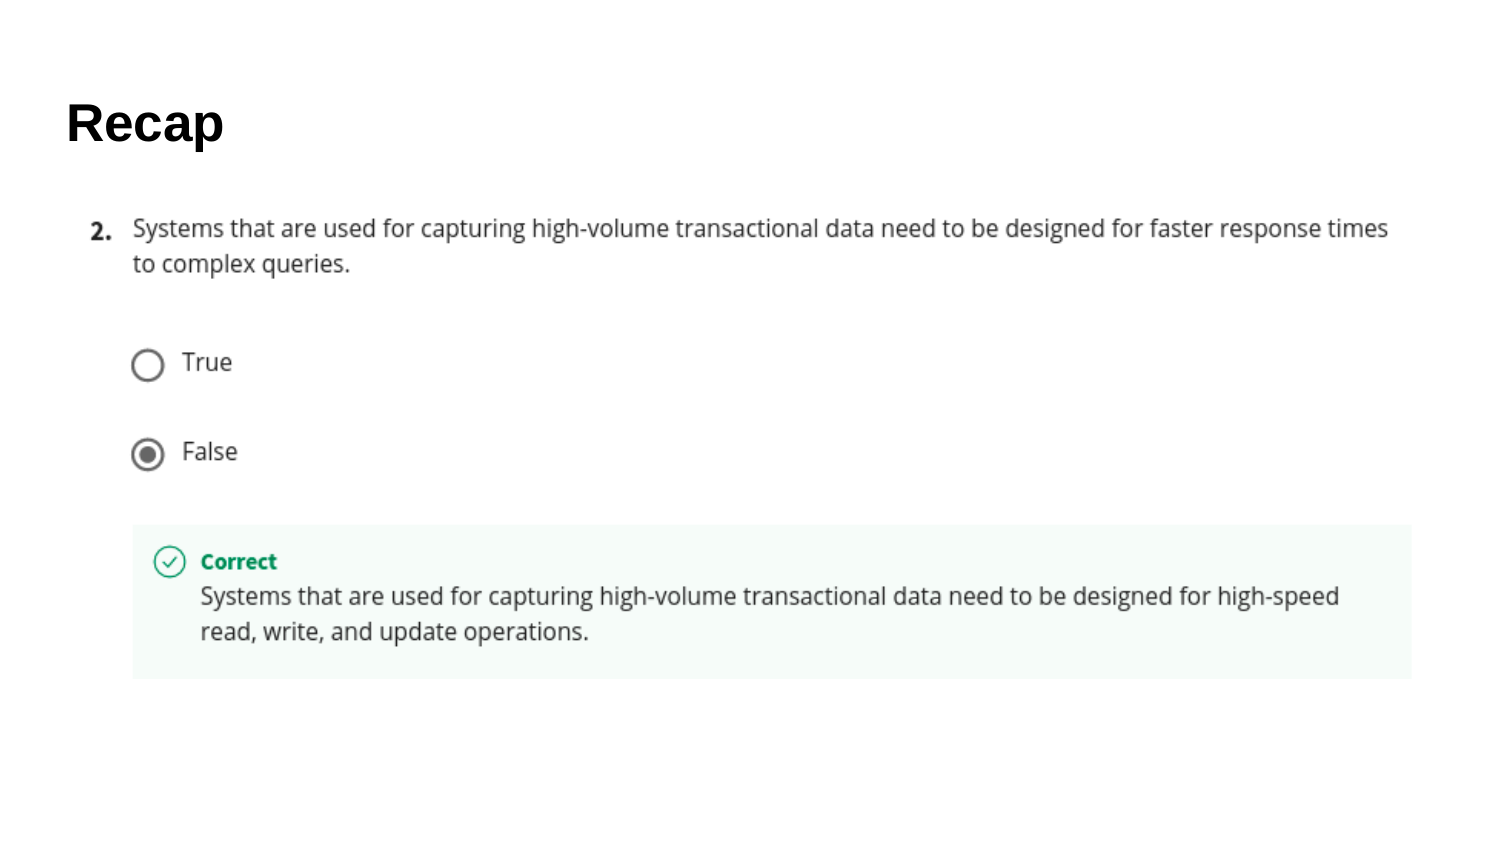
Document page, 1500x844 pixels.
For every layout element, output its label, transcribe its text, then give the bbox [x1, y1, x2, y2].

title Recap [51, 72, 1449, 163]
picture [24, 165, 1476, 679]
